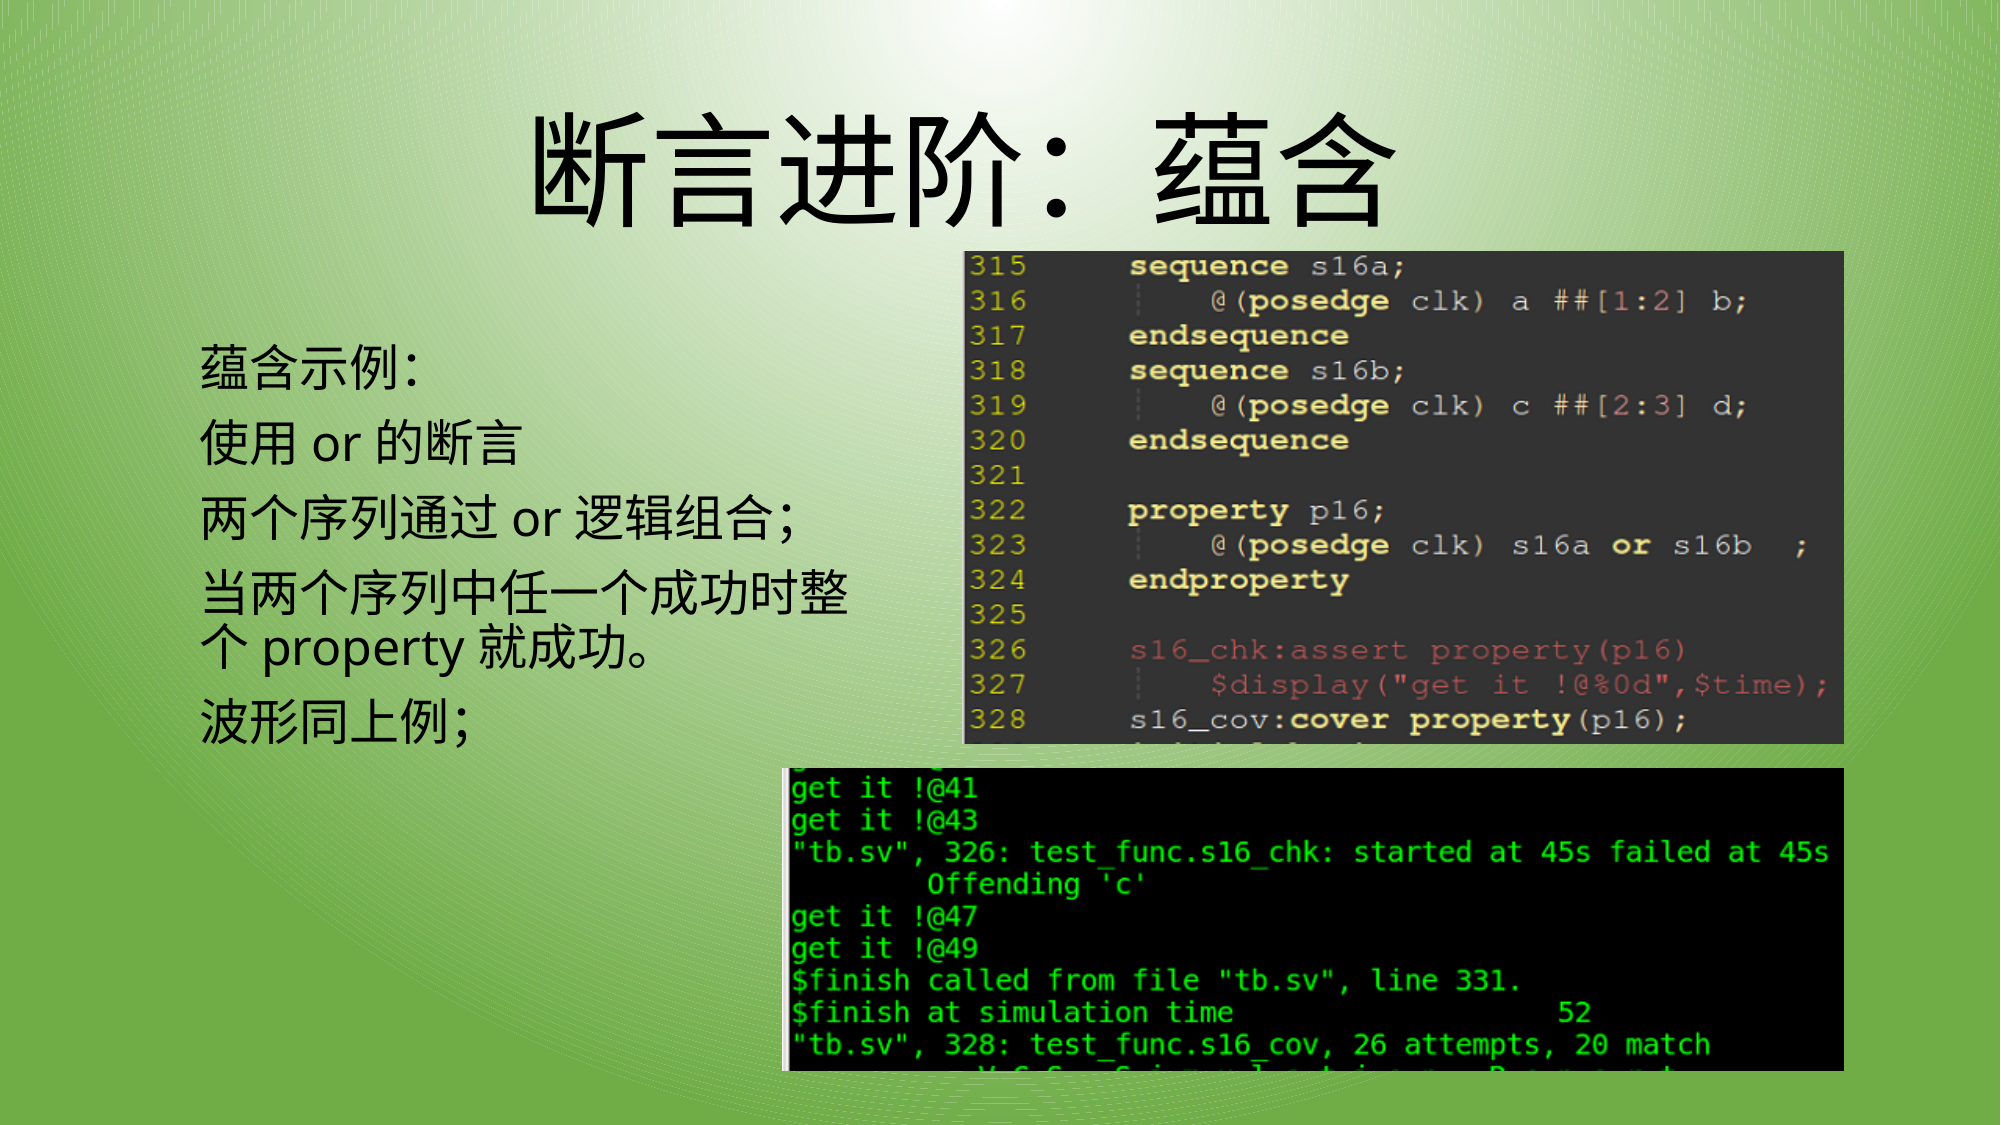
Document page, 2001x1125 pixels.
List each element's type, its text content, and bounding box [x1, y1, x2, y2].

subtitle 蕴含示例： 使用or的断言 两个序列通过or逻辑组合； 当两个序列中任一个成功时整个property就成功。 波形同上例； [184, 336, 879, 1047]
picture [962, 251, 1844, 744]
title 断言进阶：蕴含 [174, 75, 1750, 252]
picture [782, 768, 1844, 1071]
